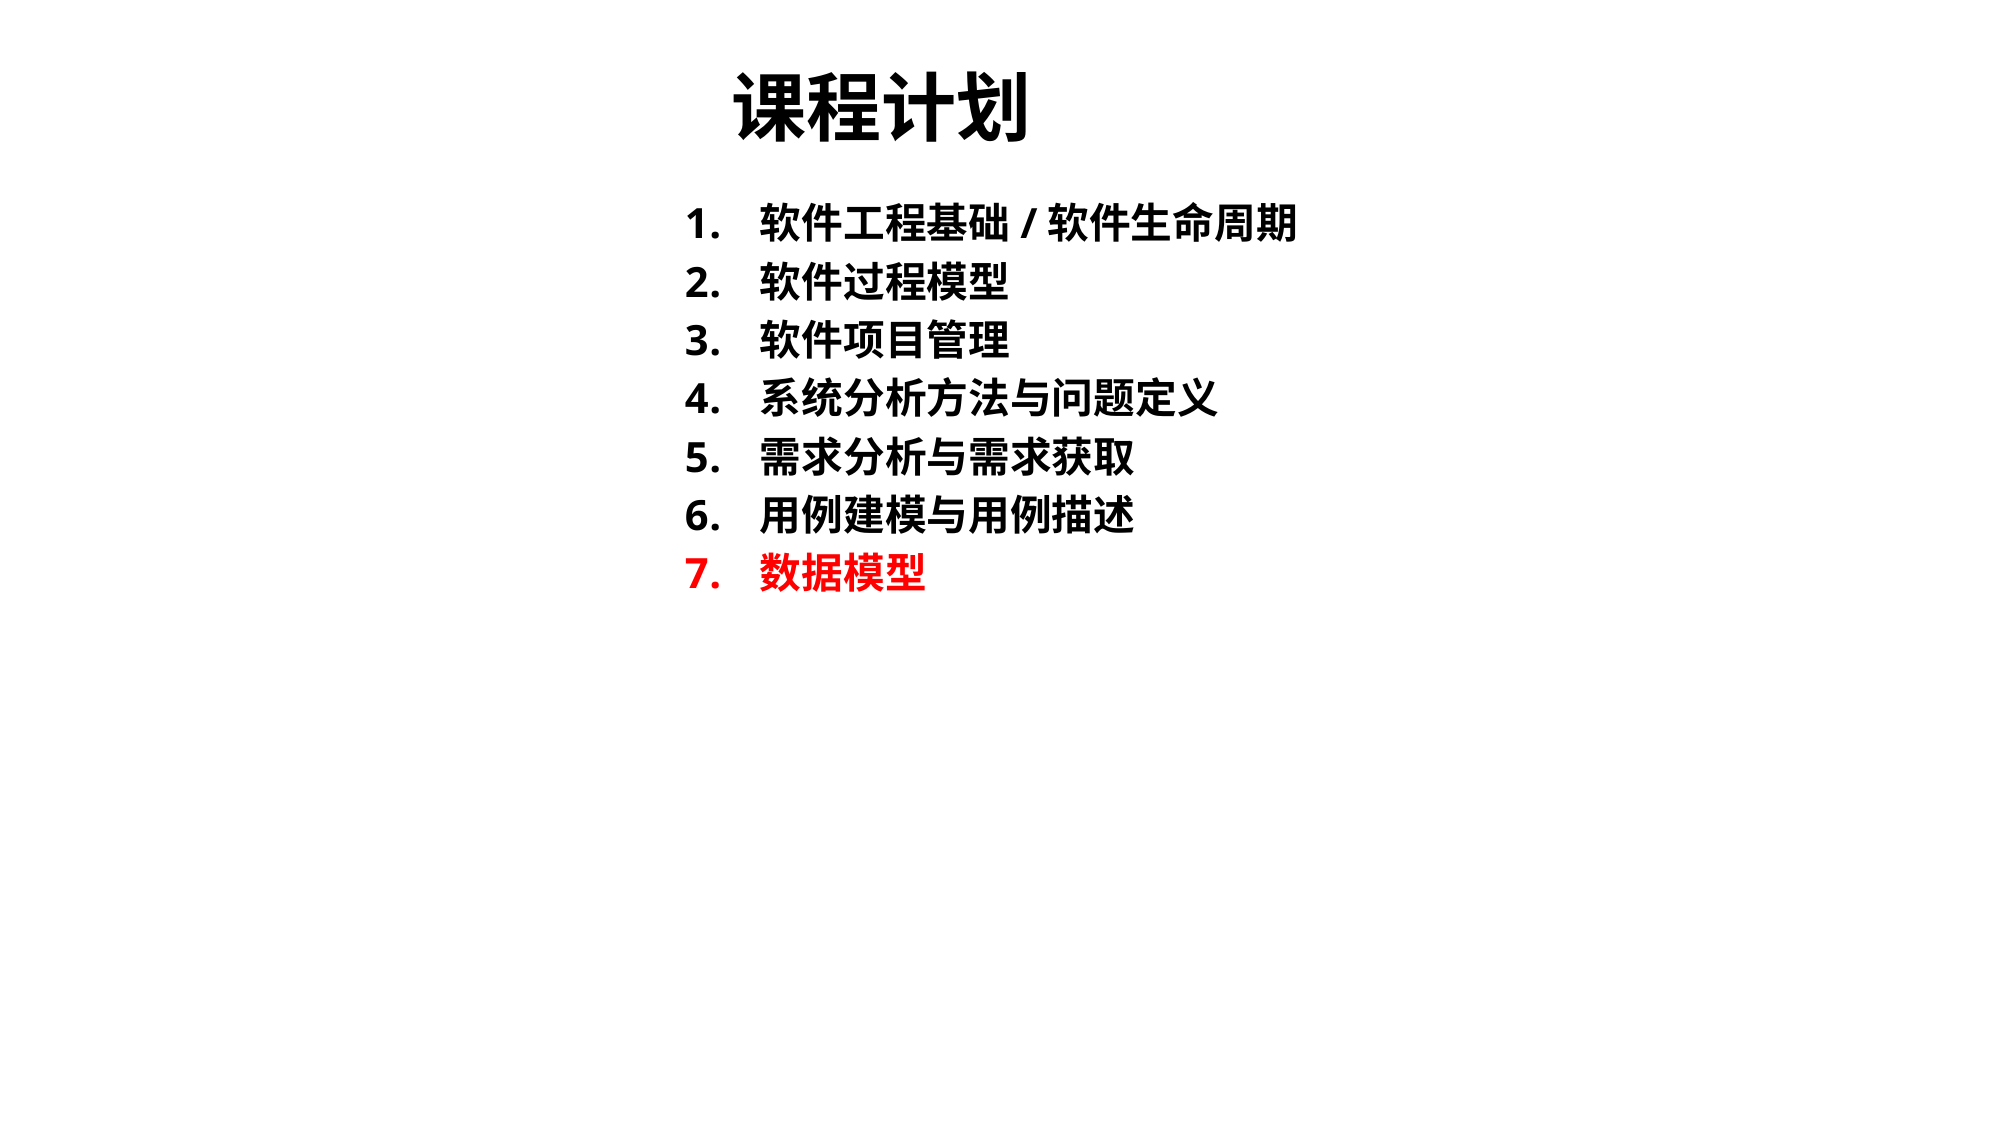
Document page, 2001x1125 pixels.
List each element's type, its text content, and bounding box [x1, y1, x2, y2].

text_box 软件工程基础/软件生命周期 软件过程模型 软件项目管理 系统分析方法与问题定义 需求分析与需求获取 用例建模与用例描述 数据模型 [669, 189, 1362, 1062]
text_box 课程计划 [716, 7, 2000, 159]
